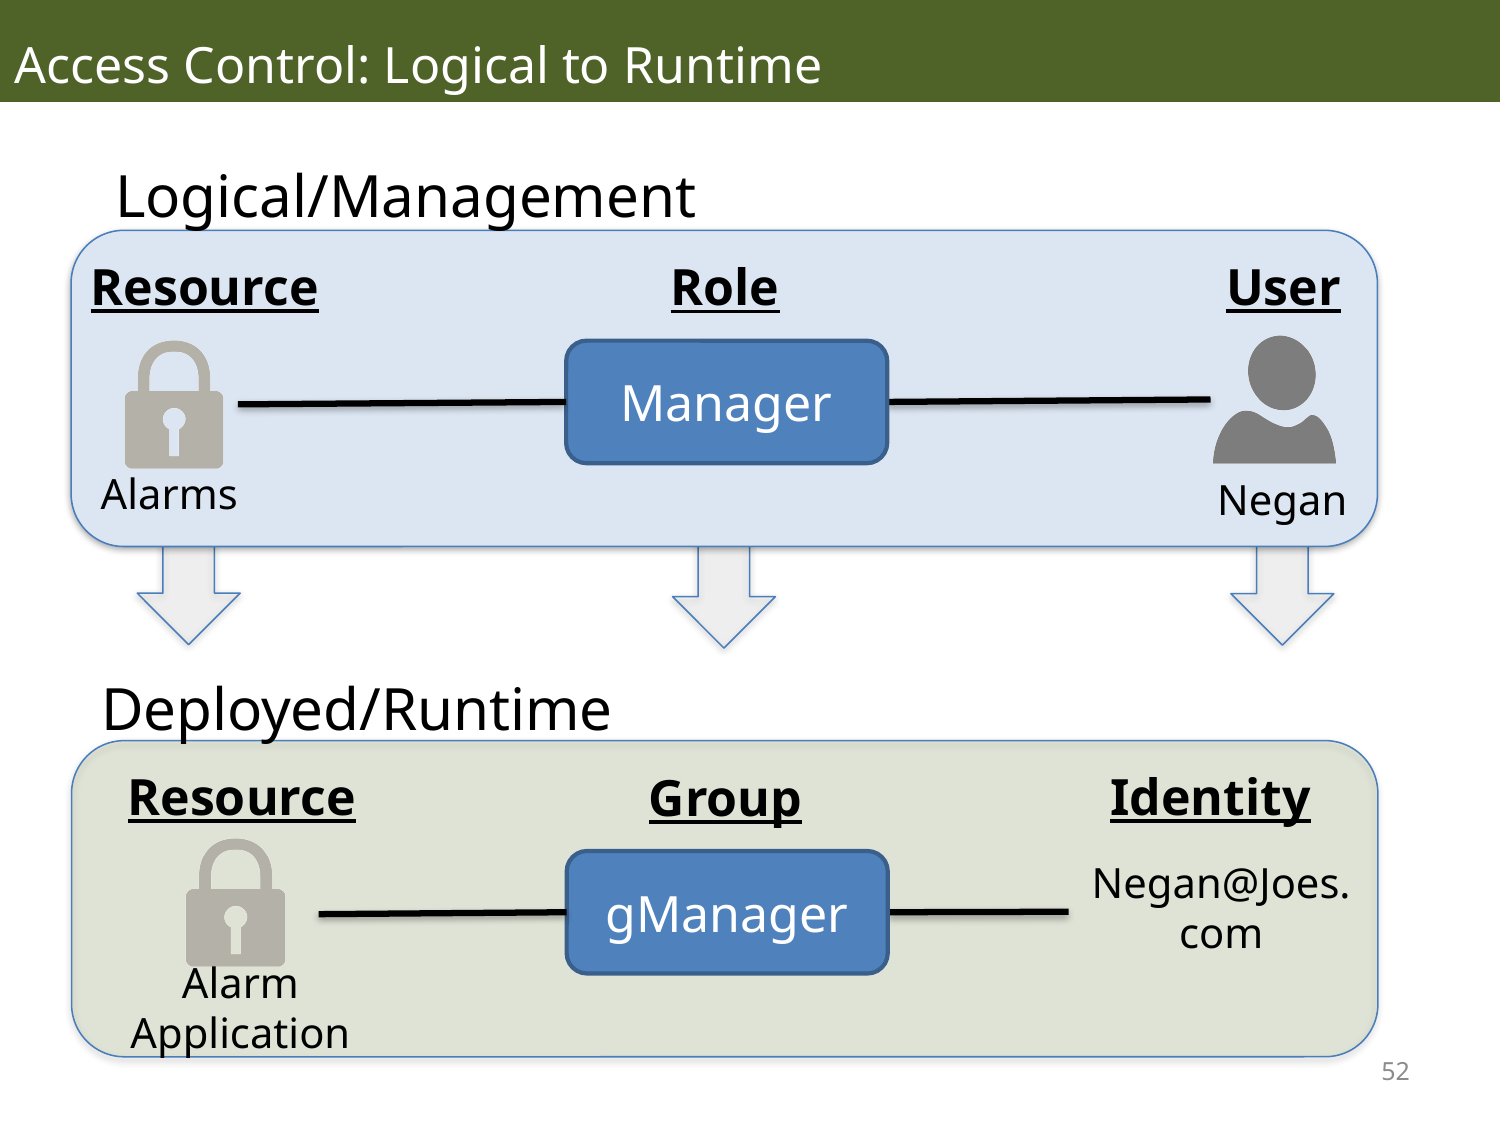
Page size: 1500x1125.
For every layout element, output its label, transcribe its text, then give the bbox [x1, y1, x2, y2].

text_box Resource [76, 247, 378, 323]
text_box Access Control: Logical to Runtime [0, 0, 1500, 102]
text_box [103, 838, 378, 1066]
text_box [886, 399, 1211, 403]
text_box [671, 555, 777, 649]
slide_number 52 [1074, 1042, 1425, 1103]
text_box Deployed/Runtime [86, 664, 973, 750]
text_box Group [575, 758, 877, 834]
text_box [318, 911, 567, 915]
text_box gManager [564, 848, 890, 976]
text_box Logical/Management [100, 151, 966, 237]
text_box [1181, 335, 1383, 532]
text_box [1230, 555, 1335, 646]
text_box Identity [1059, 758, 1362, 833]
text_box [70, 739, 1379, 1058]
text_box [89, 412, 1352, 548]
text_box Resource [113, 757, 415, 833]
text_box [70, 229, 1379, 525]
text_box User [1132, 247, 1435, 323]
text_box Manager [564, 338, 890, 466]
text_box Role [574, 248, 876, 324]
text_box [237, 401, 567, 405]
text_box Negan@Joes.com [1069, 849, 1374, 965]
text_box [85, 340, 261, 527]
text_box [136, 555, 241, 646]
